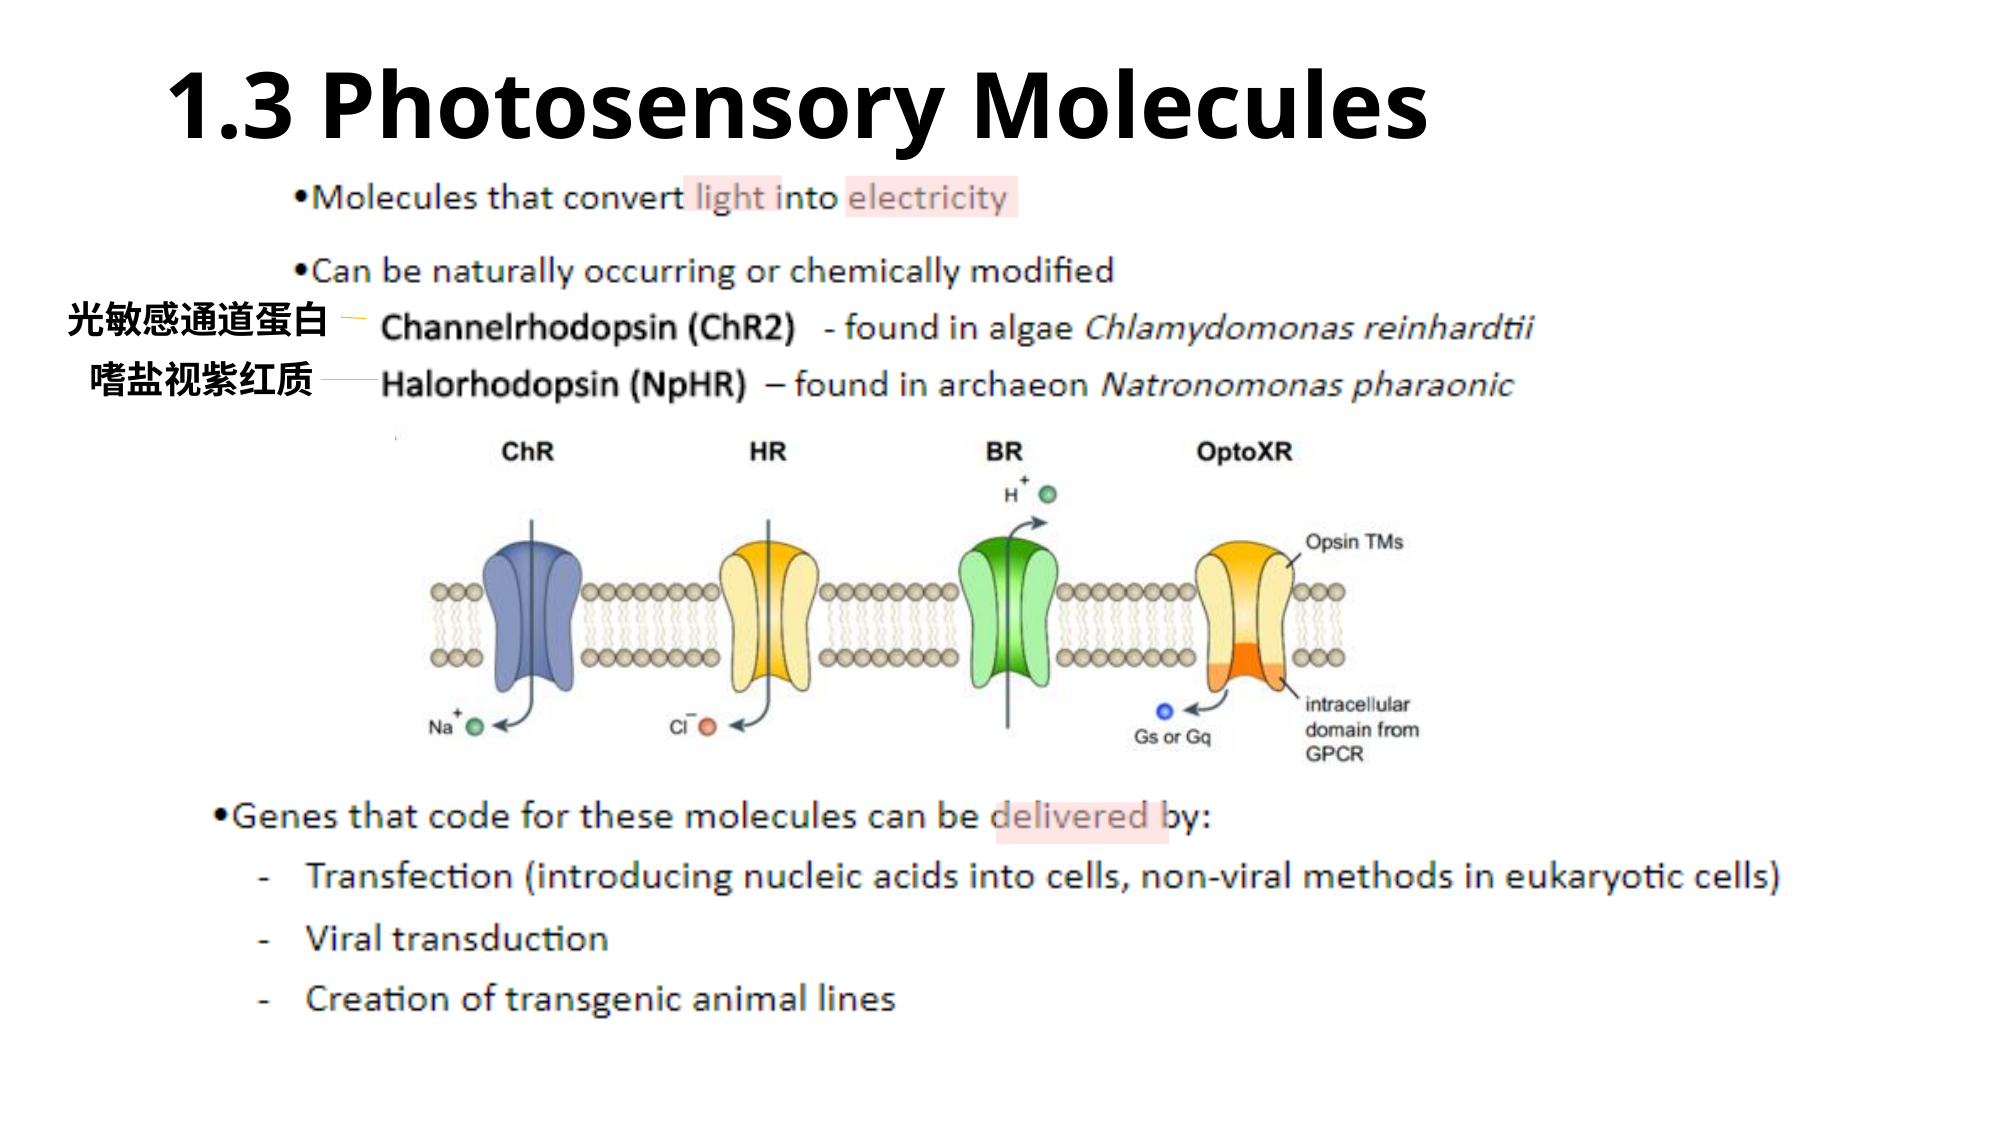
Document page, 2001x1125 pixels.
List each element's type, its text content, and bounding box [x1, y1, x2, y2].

picture [149, 427, 1843, 1046]
text_box 嗜盐视紫红质 [74, 348, 272, 409]
text_box 1.3 Photosensory Molecules [149, 0, 1875, 218]
text_box 光敏感通道蛋白 [31, 288, 272, 348]
picture [272, 154, 1875, 413]
